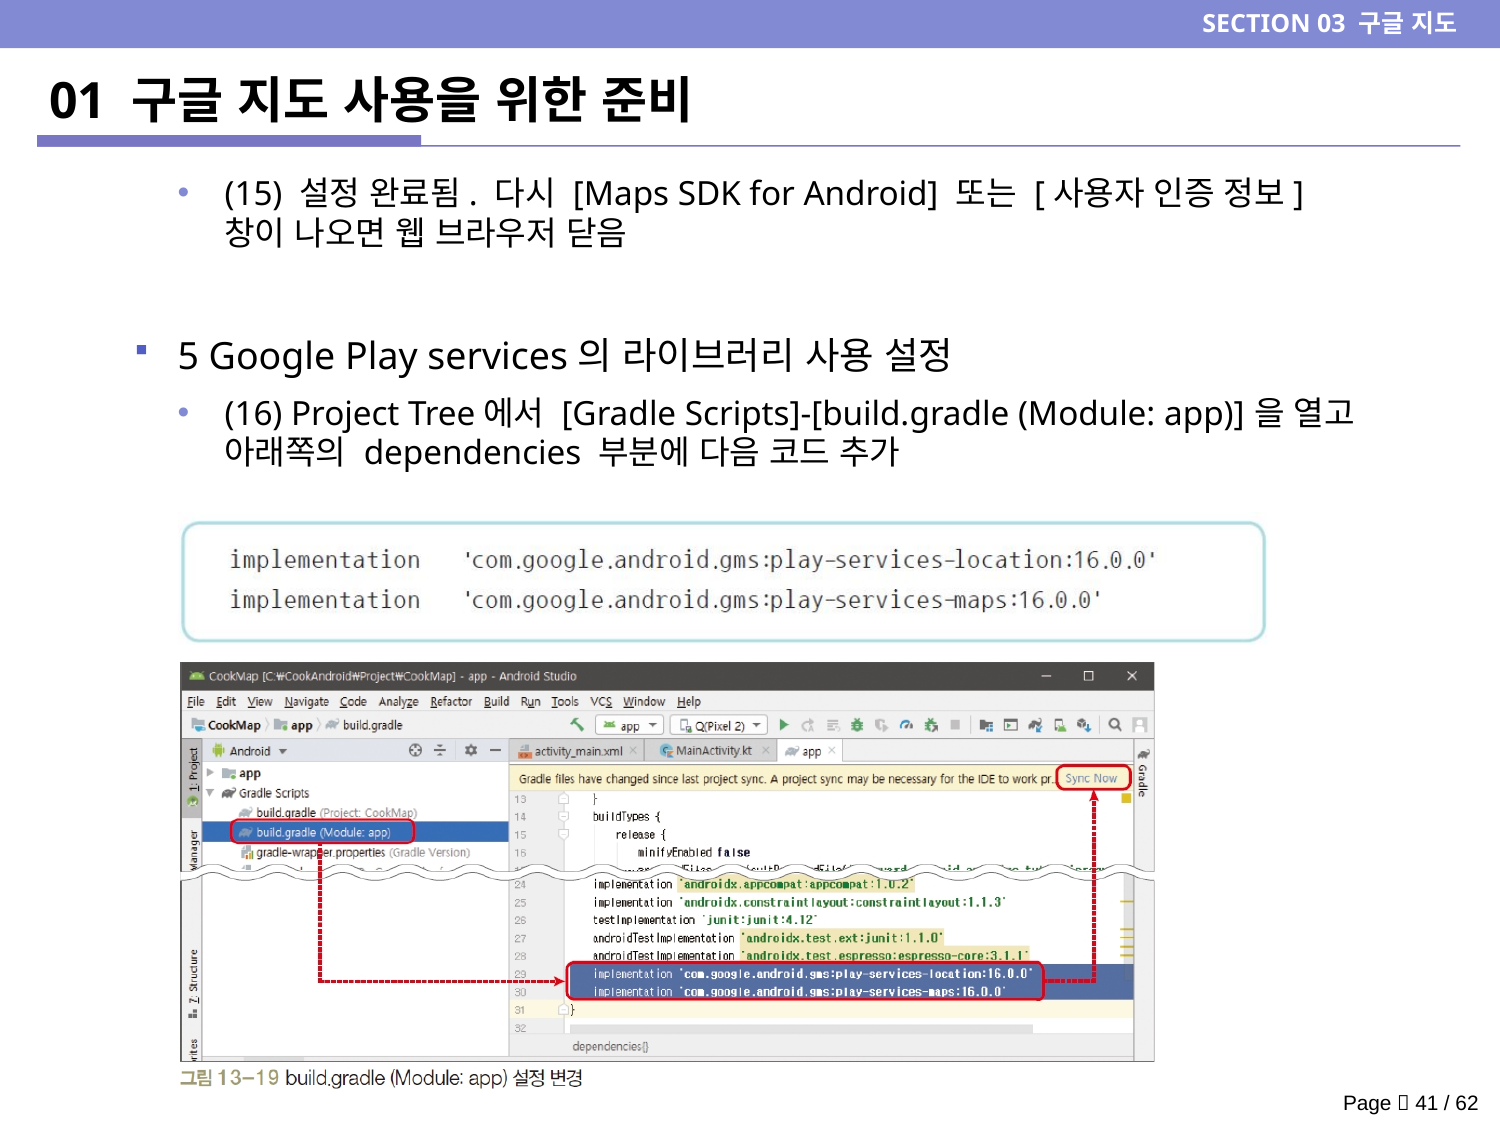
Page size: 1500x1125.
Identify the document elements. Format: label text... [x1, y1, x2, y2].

picture [178, 512, 1272, 645]
title 01 구글 지도 사용을 위한 준비 [48, 67, 1448, 132]
text_box SECTION 03 구글 지도 [1187, 0, 1500, 45]
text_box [178, 659, 1155, 1089]
list (15) 설정 완료됨. 다시 [Maps SDK for Android] 또는 [사용자 인증 정보] 창이 나오면 웹 브라우저 닫음 5 Google Play services의 라이브러리 사용 설정 (16) Project Tree에서 [Gradle Scripts]-[build.gradle (Module: app)]을 열고 아래쪽의 dependencies 부분에 다음 코드 추가 [104, 171, 1382, 880]
